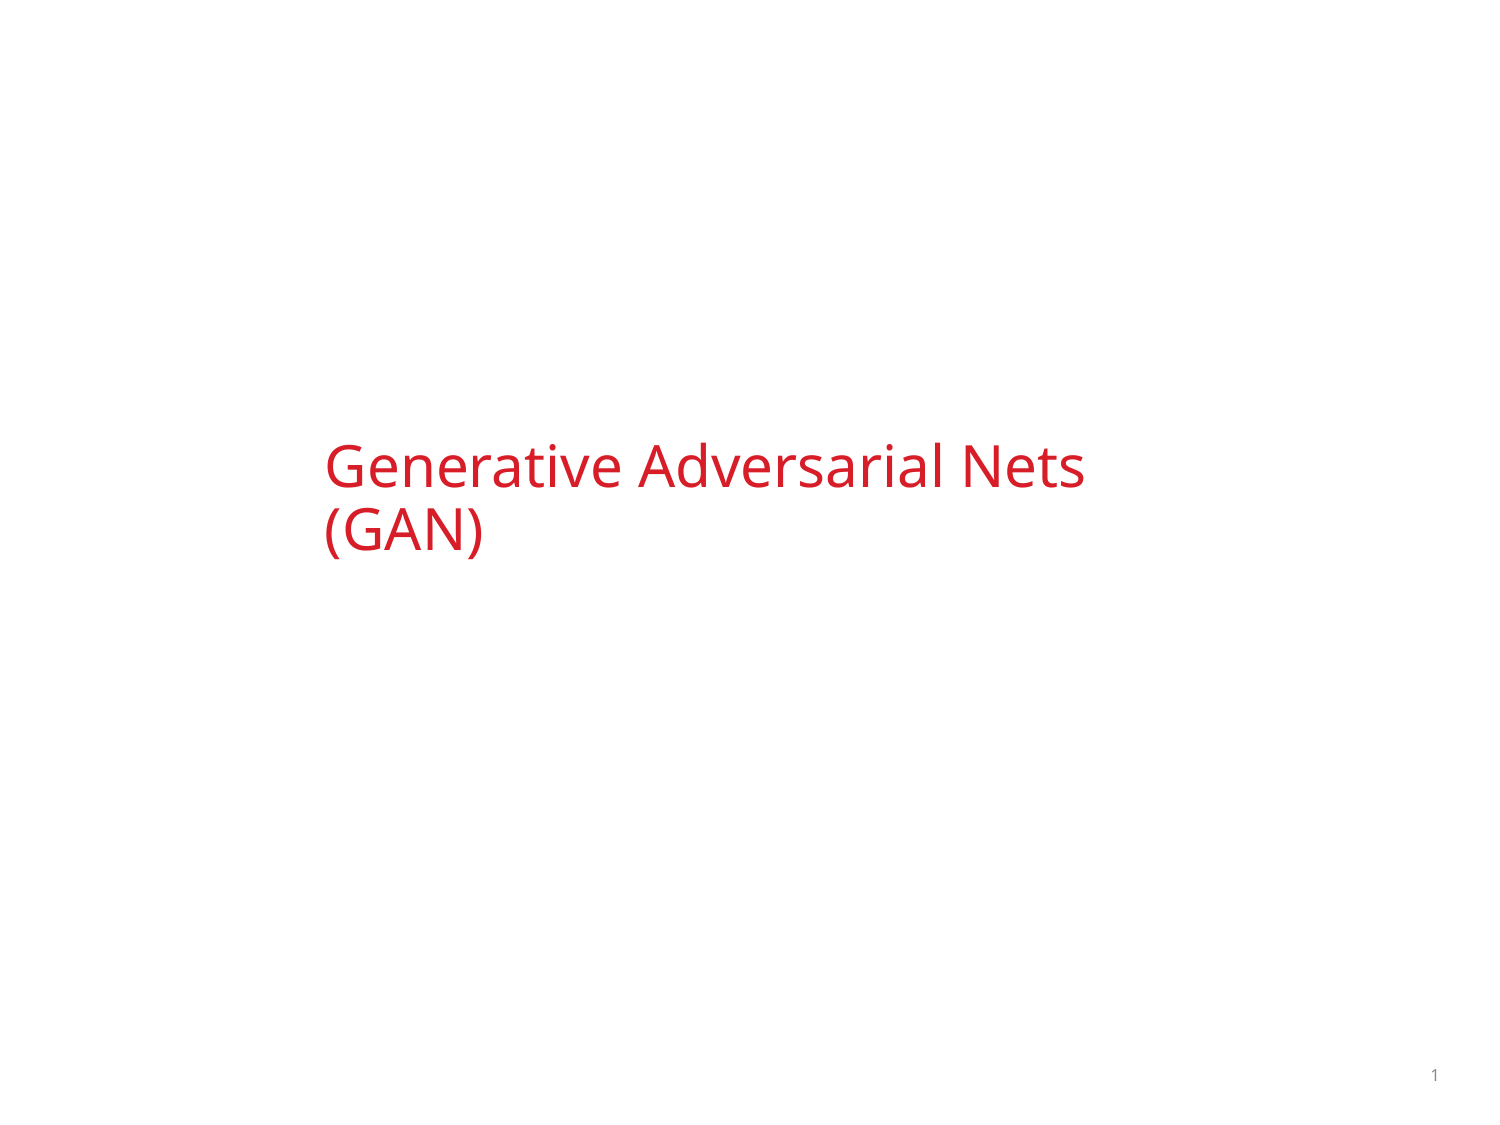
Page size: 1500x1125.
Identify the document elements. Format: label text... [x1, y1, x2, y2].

title Generative Adversarial Nets (GAN) [324, 437, 1163, 603]
slide_number 1 [1380, 1050, 1440, 1088]
